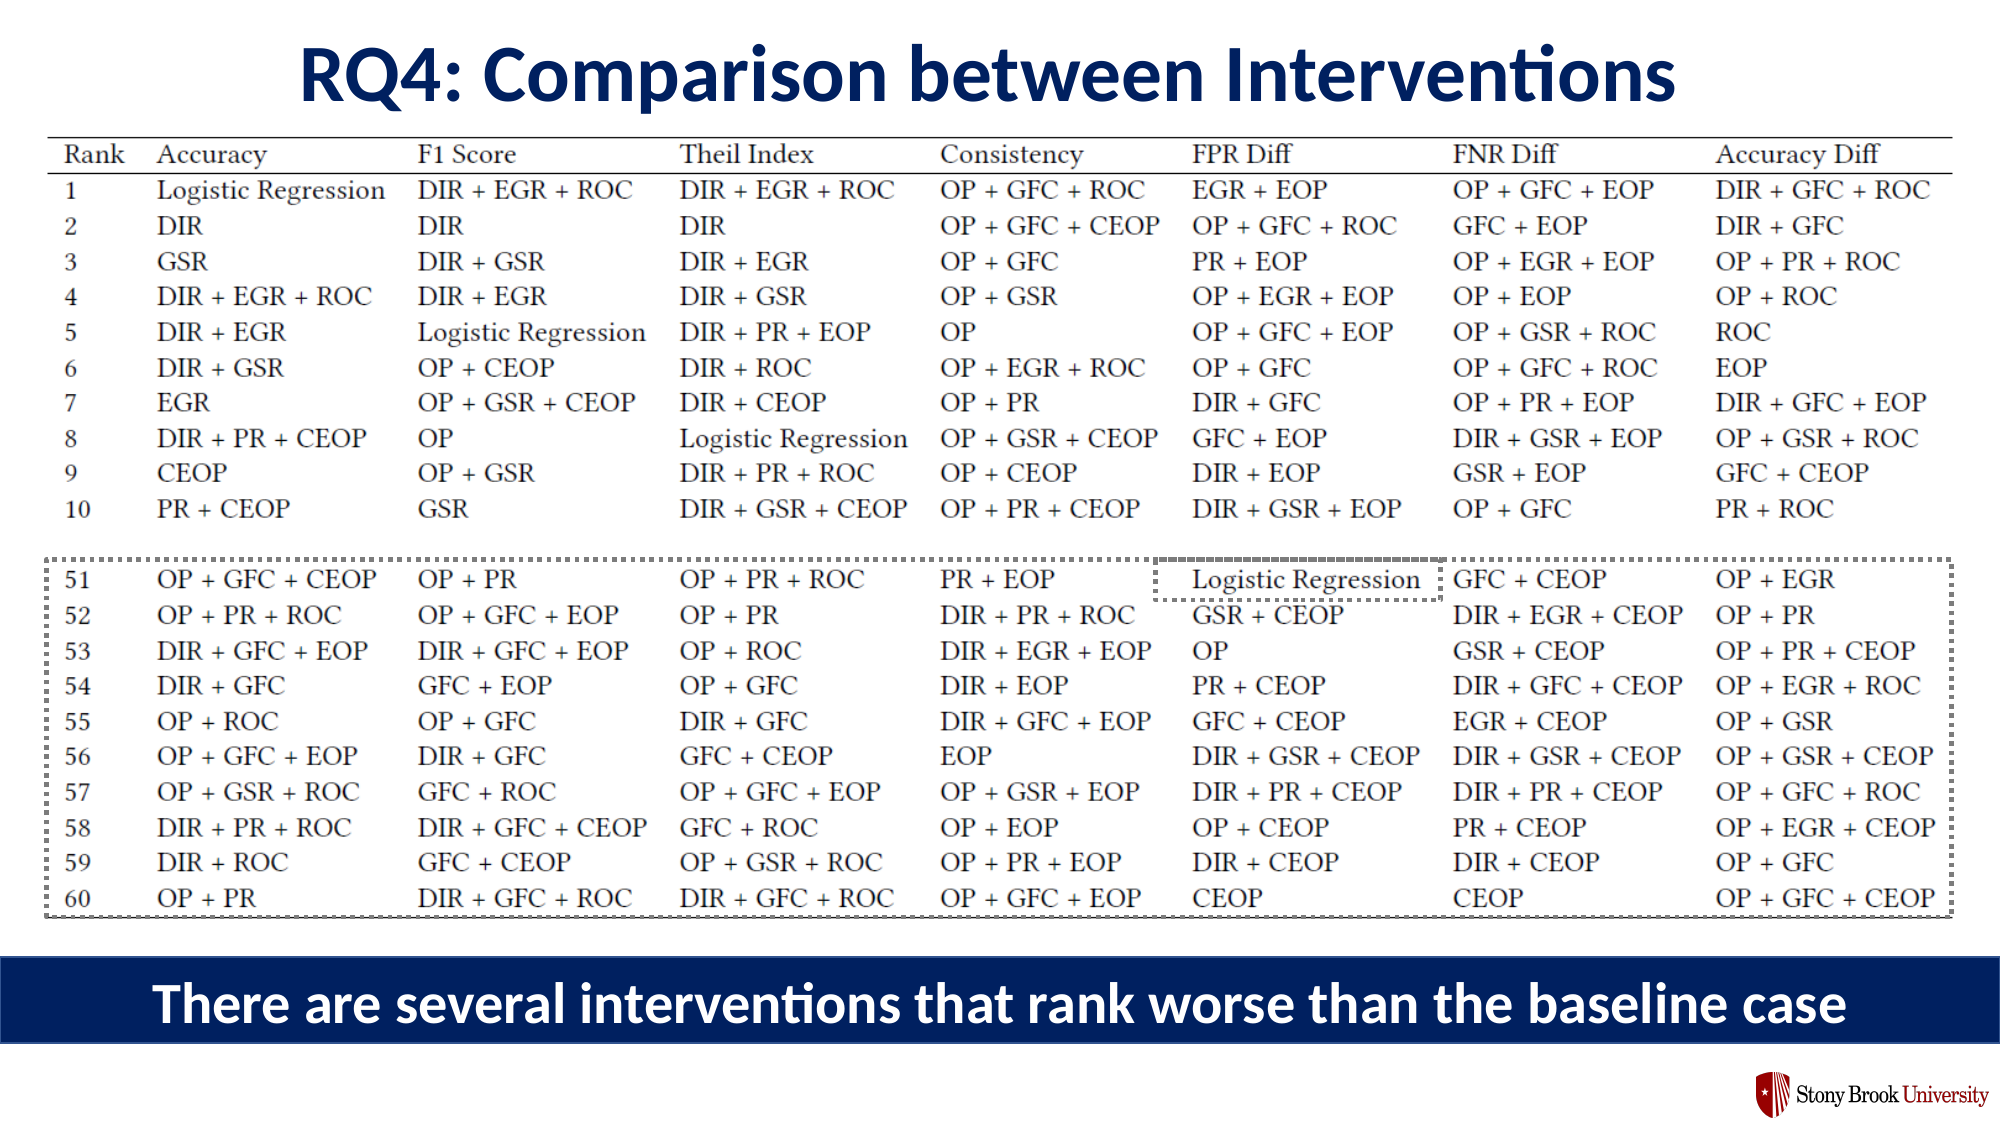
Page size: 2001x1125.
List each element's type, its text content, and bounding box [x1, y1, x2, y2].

picture [1756, 1072, 1989, 1118]
picture [39, 126, 1960, 927]
text_box There are several interventions that rank worse than the baseline case [0, 956, 2000, 1044]
text_box RQ4: Comparison between Interventions [106, 23, 1874, 126]
